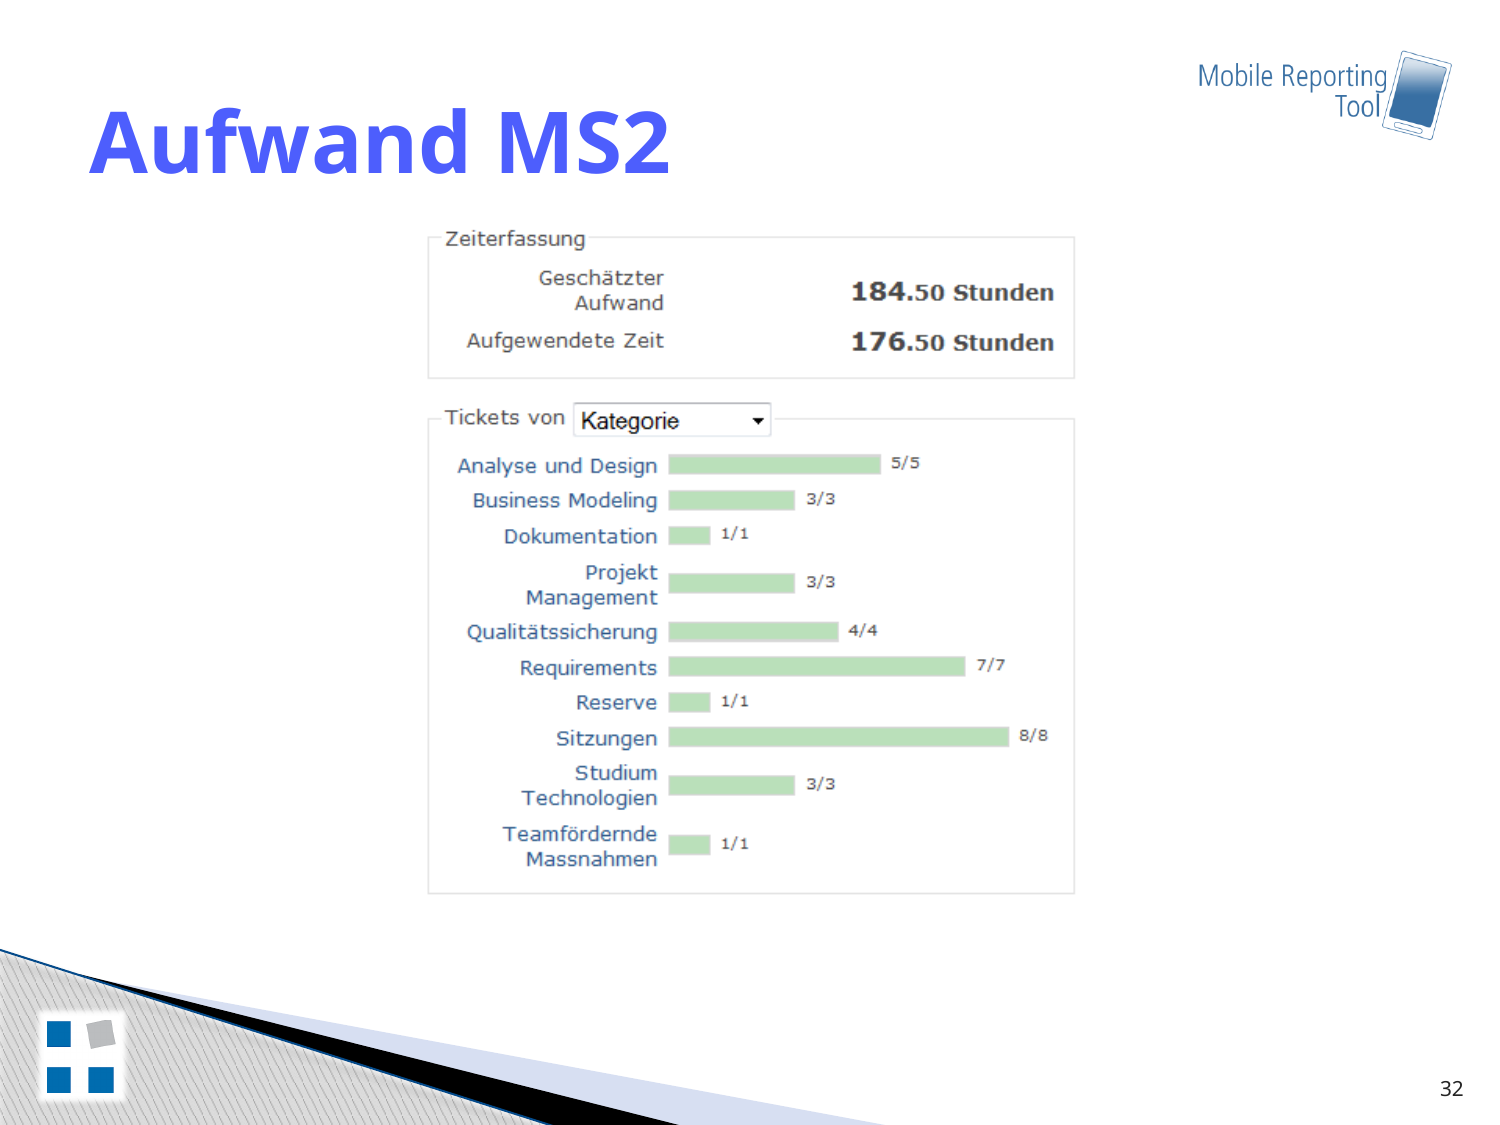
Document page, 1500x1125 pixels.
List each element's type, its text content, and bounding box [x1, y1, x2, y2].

picture [1187, 42, 1459, 149]
slide_number 32 [1418, 1051, 1479, 1112]
picture [420, 221, 1080, 904]
title Aufwand MS2 [75, 45, 1425, 233]
picture [47, 1020, 117, 1093]
